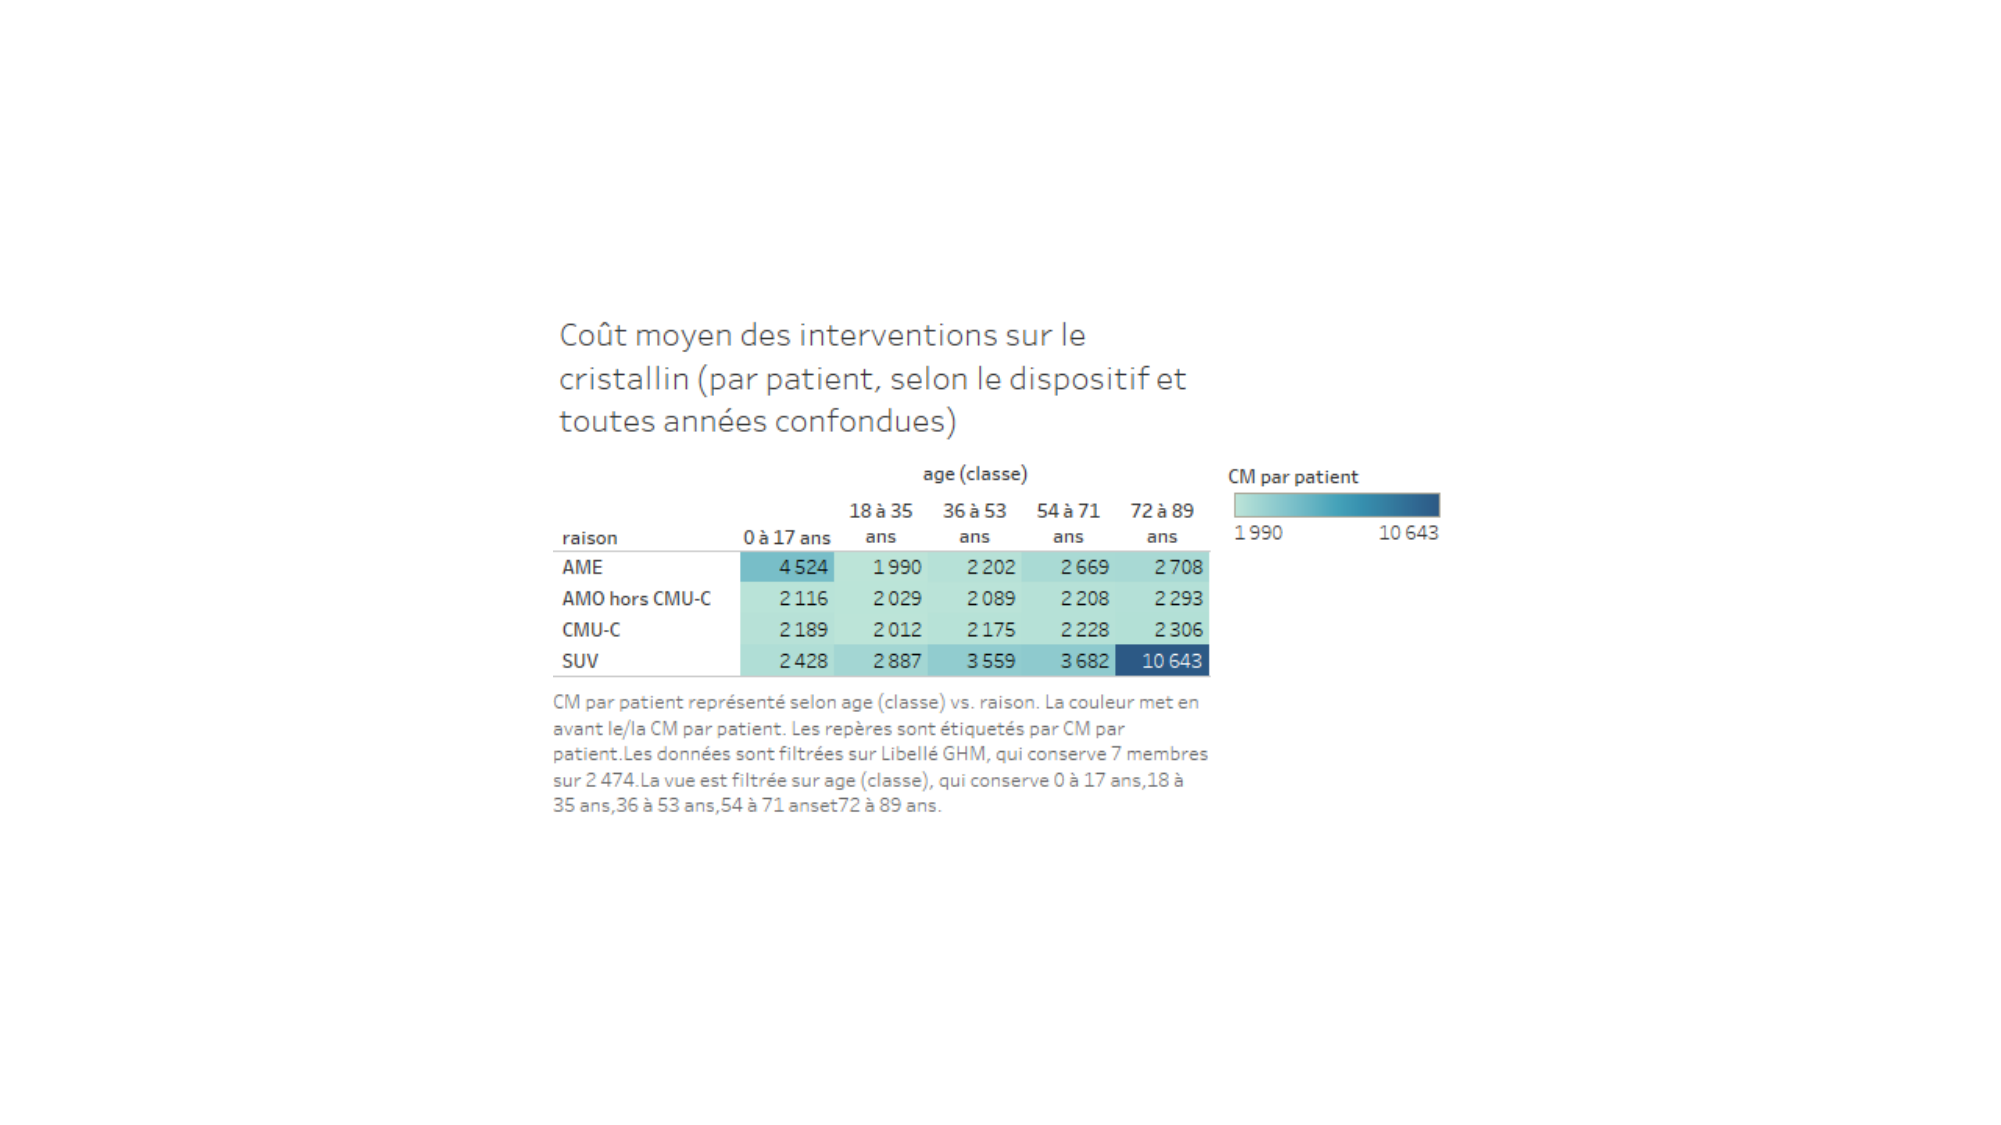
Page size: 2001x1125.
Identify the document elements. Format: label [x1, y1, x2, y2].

picture [553, 302, 1447, 823]
